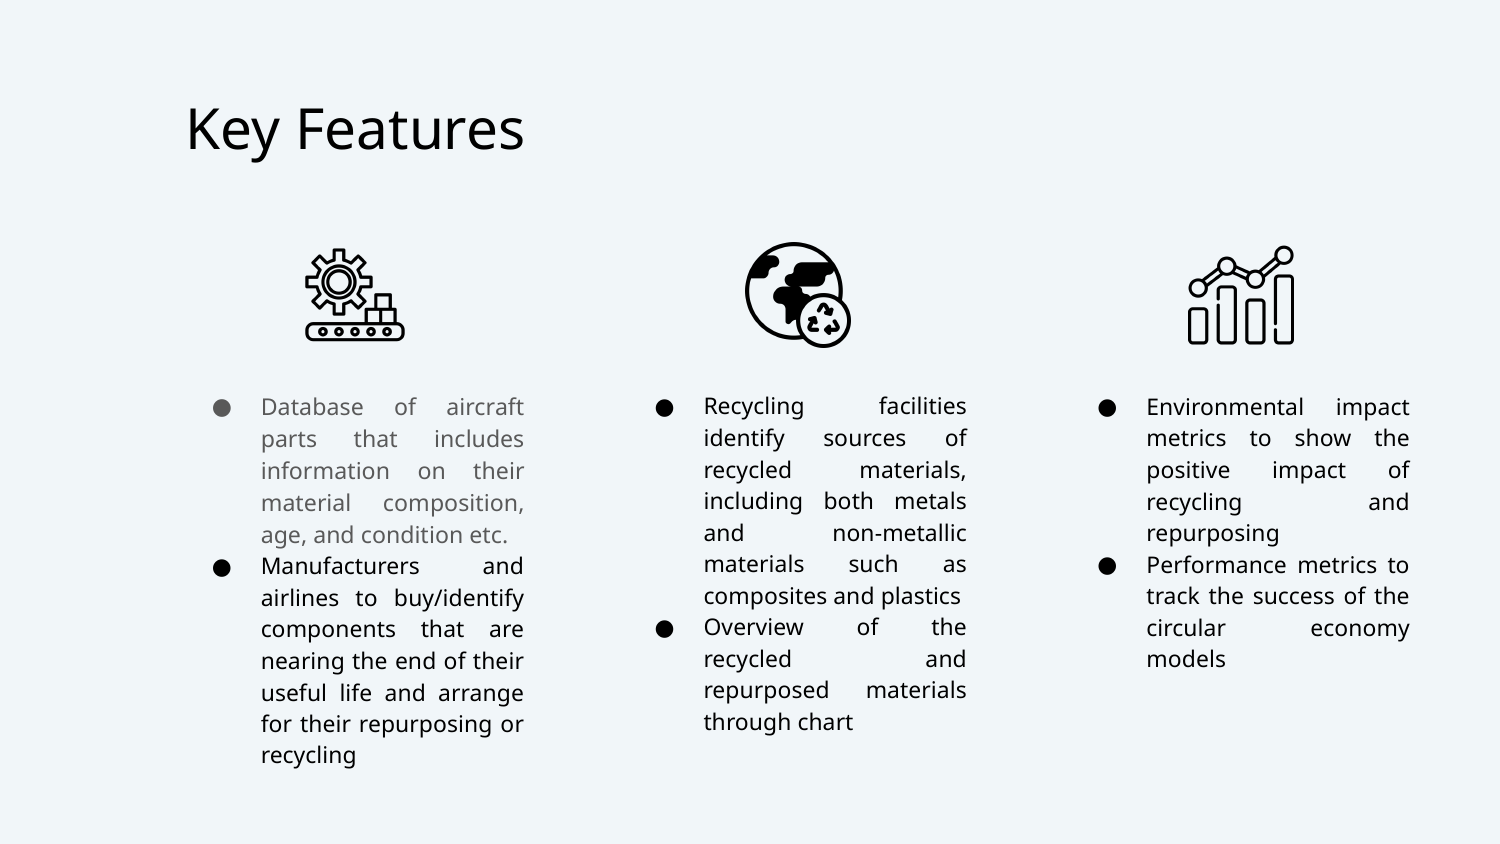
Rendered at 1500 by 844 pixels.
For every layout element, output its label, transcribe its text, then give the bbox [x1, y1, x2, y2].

list Environmental impact metrics to show the positive impact of recycling and repurposing Performance metrics to track the success of the circular economy models [1056, 373, 1426, 784]
title Key Features [170, 77, 583, 172]
picture [745, 242, 851, 348]
picture [1187, 242, 1294, 348]
list Recycling facilities identify sources of recycled materials, including both metals and non-metallic materials such as composites and plastics Overview of the recycled and repurposed materials through chart [613, 373, 983, 784]
list Database of aircraft parts that includes information on their material composition, age, and condition etc. Manufacturers and airlines to buy/identify components that are nearing the end of their useful life and arrange for their repurposing or recycling [170, 373, 540, 784]
picture [302, 242, 408, 348]
